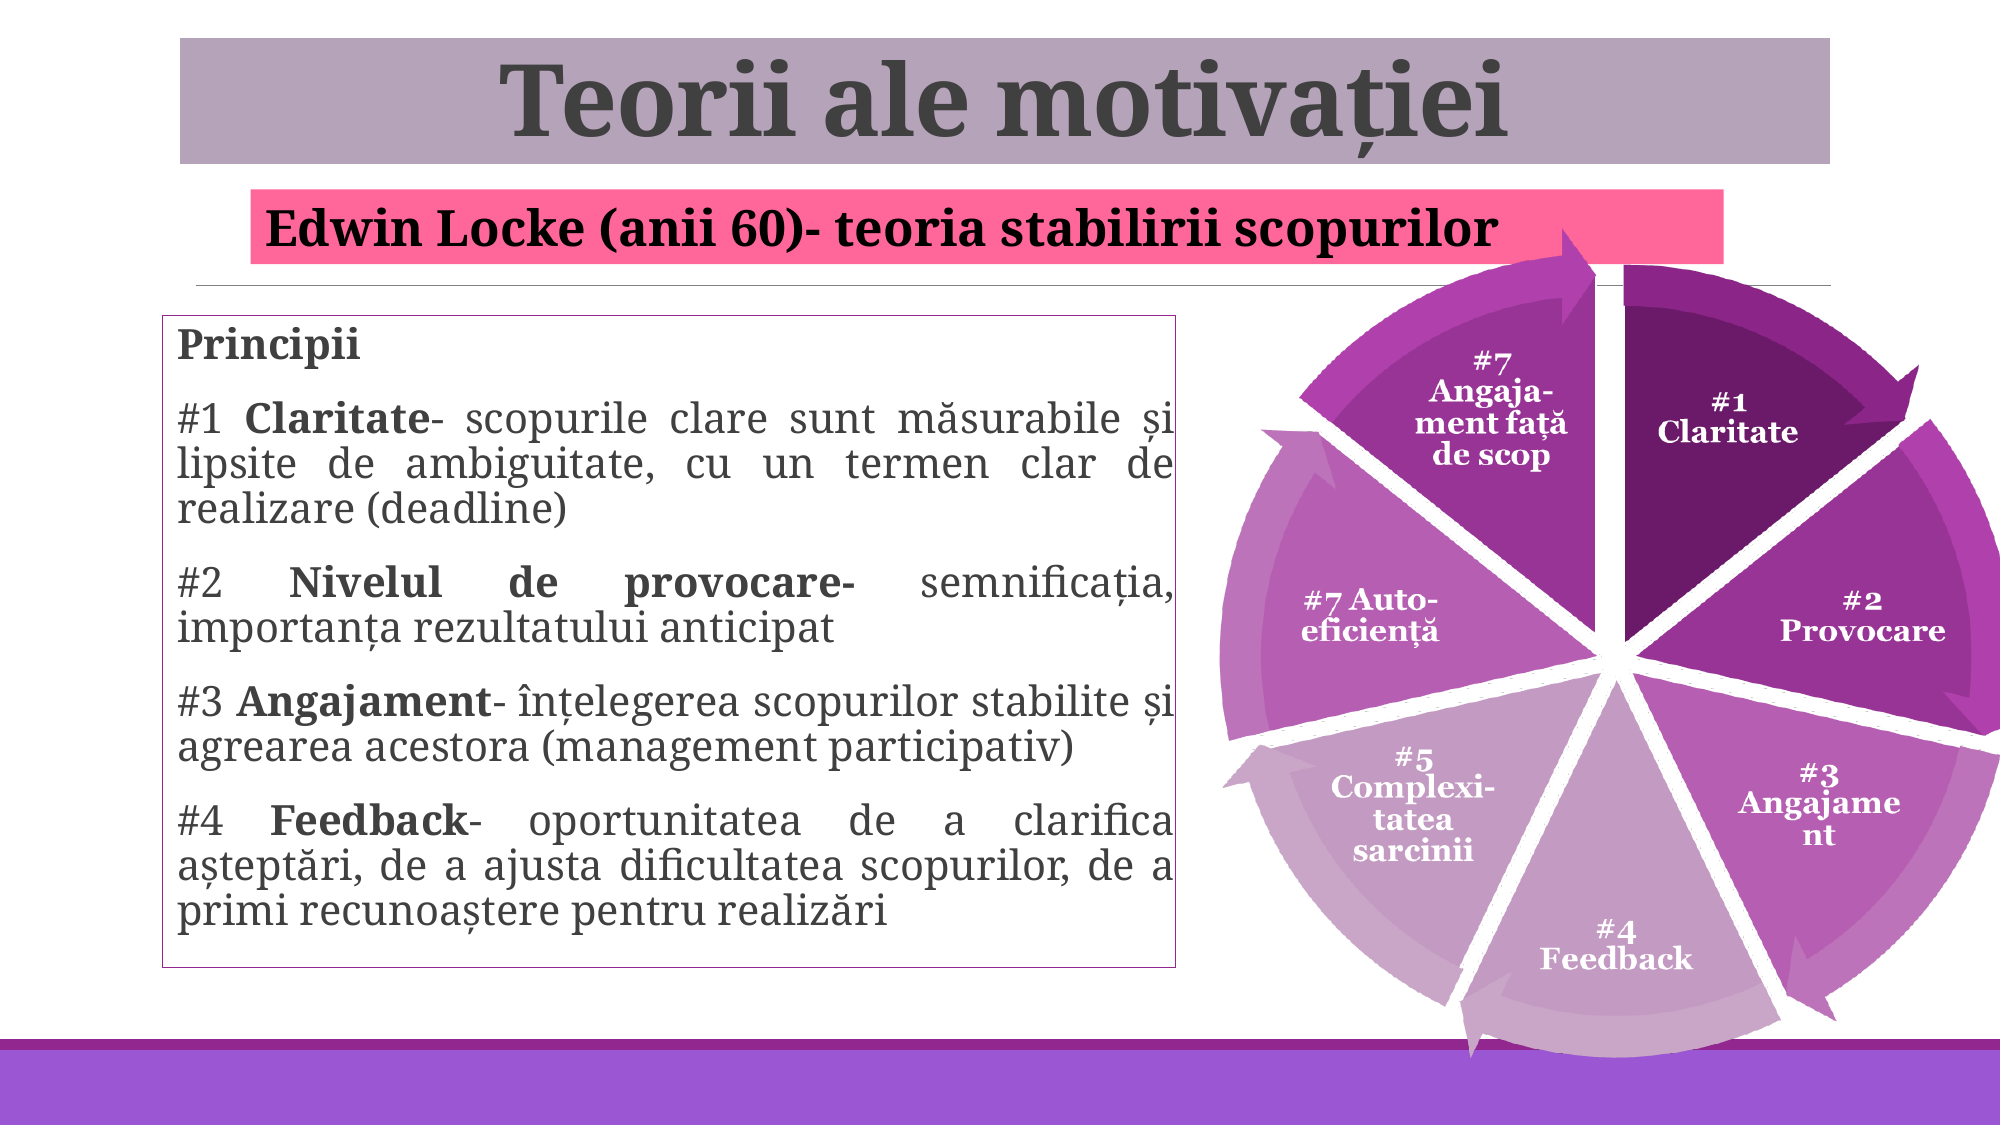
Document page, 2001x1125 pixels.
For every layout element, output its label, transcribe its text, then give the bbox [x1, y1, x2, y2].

picture [937, 226, 2000, 1093]
title Teorii ale motivației [180, 38, 1830, 164]
list Principii #1 Claritate- scopurile clare sunt măsurabile și lipsite de ambiguitate, cu un termen clar de realizare (deadline) #2 Nivelul de provocare- semnificația, importanța rezultatului anticipat #3 Angajament- înțelegerea scopurilor stabilite și agrearea acestora (management participativ) #4 Feedback- oportunitatea de a clarifica așteptări, de a ajusta dificultatea scopurilor, de a primi recunoaștere pentru realizări [162, 315, 934, 968]
text_box Edwin Locke (anii 60)- teoria stabilirii scopurilor [250, 189, 1724, 265]
